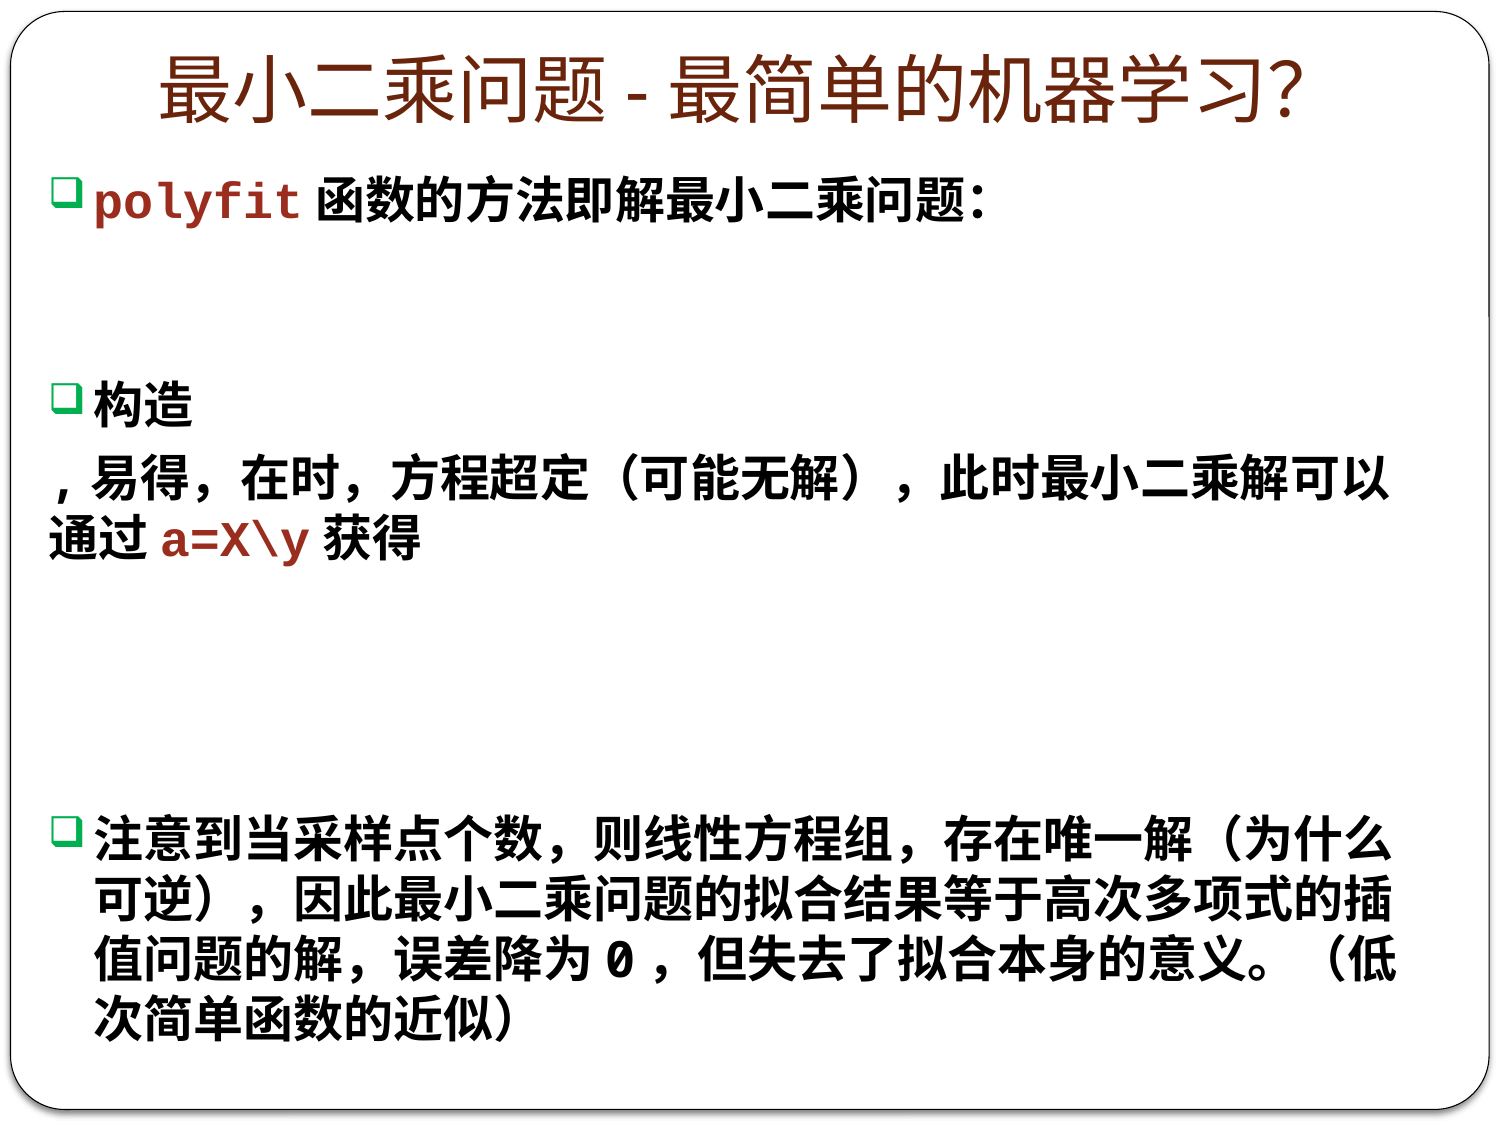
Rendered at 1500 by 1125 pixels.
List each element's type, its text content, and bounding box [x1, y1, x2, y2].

title 最小二乘问题-最简单的机器学习？ [112, 0, 1388, 148]
